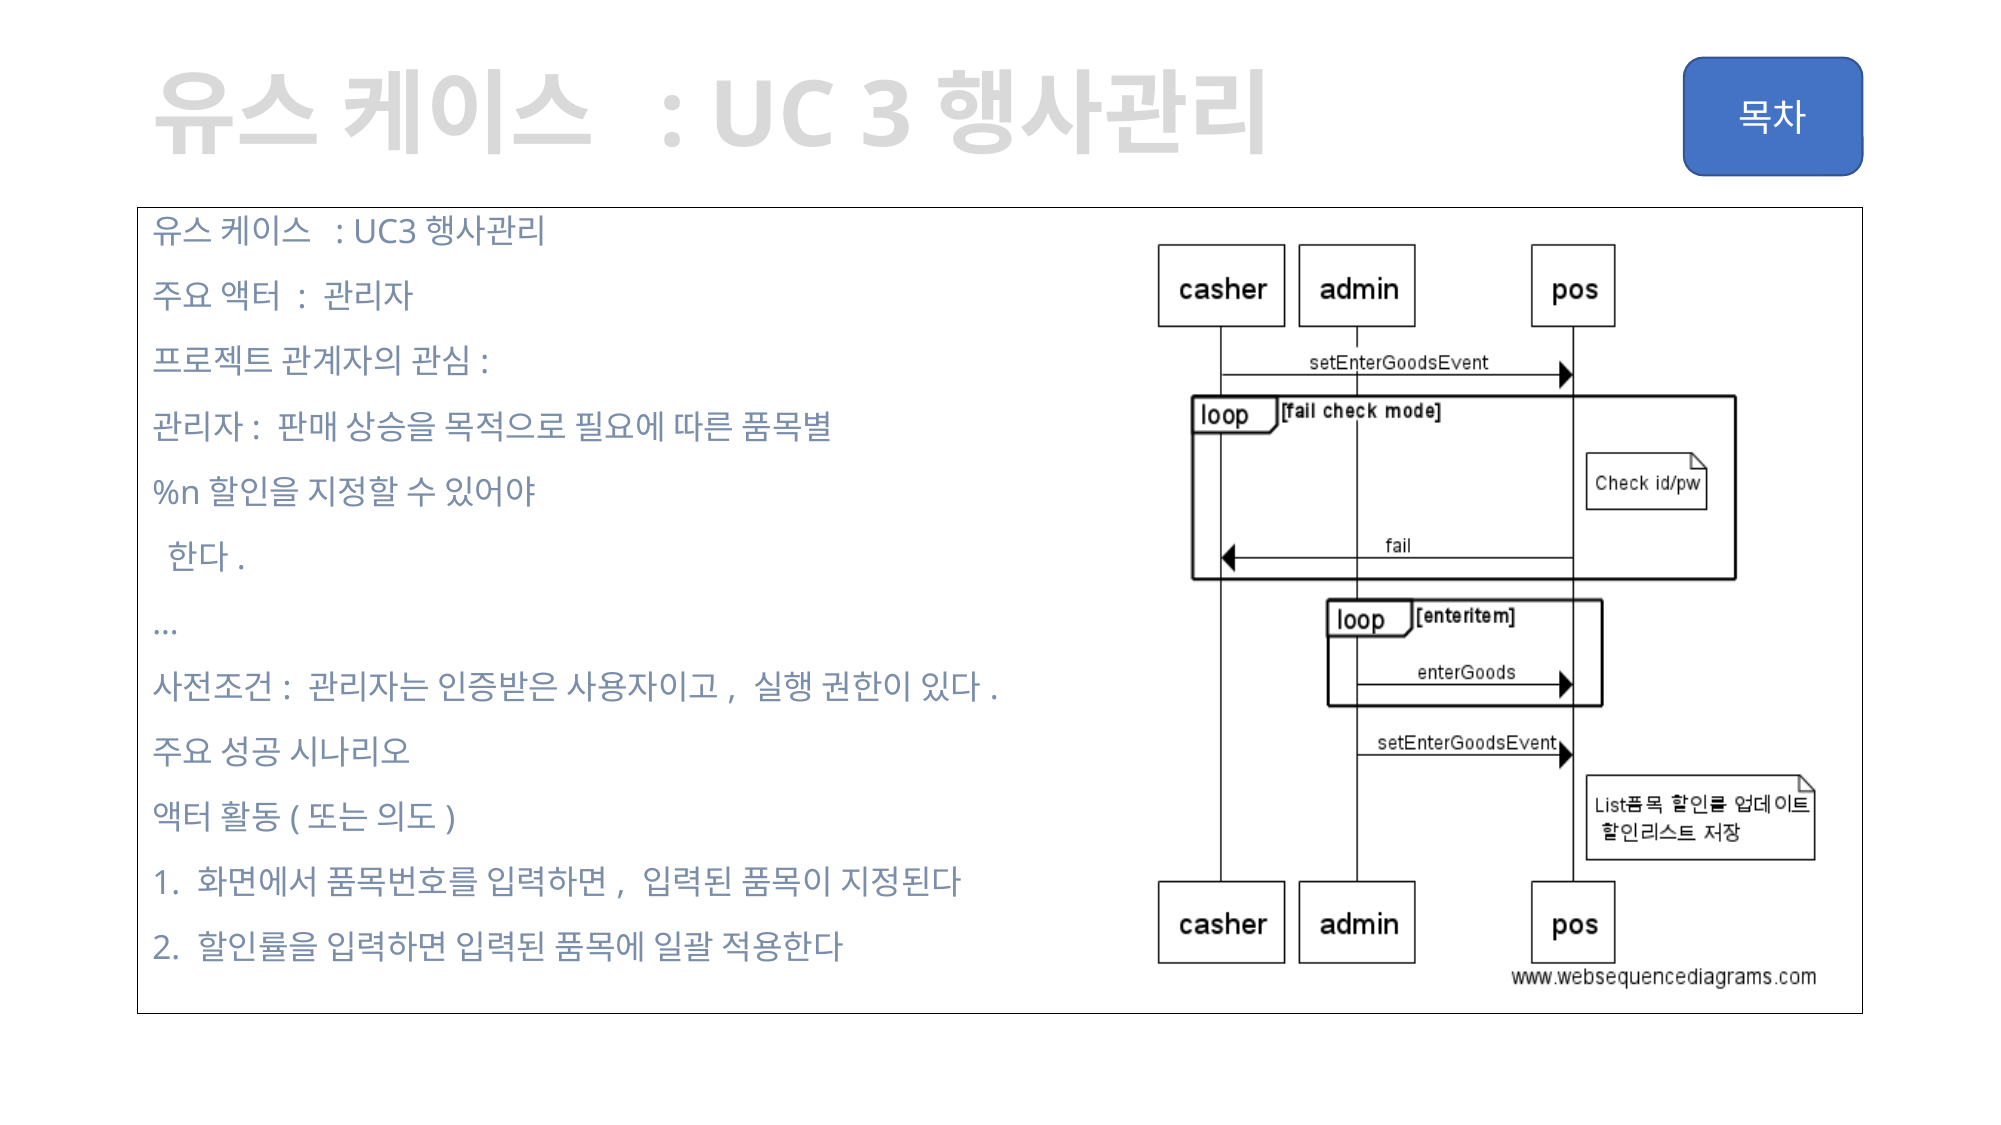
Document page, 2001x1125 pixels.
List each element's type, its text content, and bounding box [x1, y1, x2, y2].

list 유스 케이스 : UC3행사관리 주요 액터 : 관리자 프로젝트 관계자의 관심: 관리자: 판매 상승을 목적으로 필요에 따른 품목별 %n할인을 지정할 수 있어야 한다. … 사전조건: 관리자는 인증받은 사용자이고, 실행 권한이 있다. 주요 성공 시나리오 액터 활동(또는 의도) 1. 화면에서 품목번호를 입력하면, 입력된 품목이 지정된다 2. 할인률을 입력하면 입력된 품목에 일괄 적용한다 [137, 207, 1863, 1014]
title 유스 케이스 : UC 3행사관리 [137, 57, 1664, 176]
picture [1136, 221, 1829, 1000]
